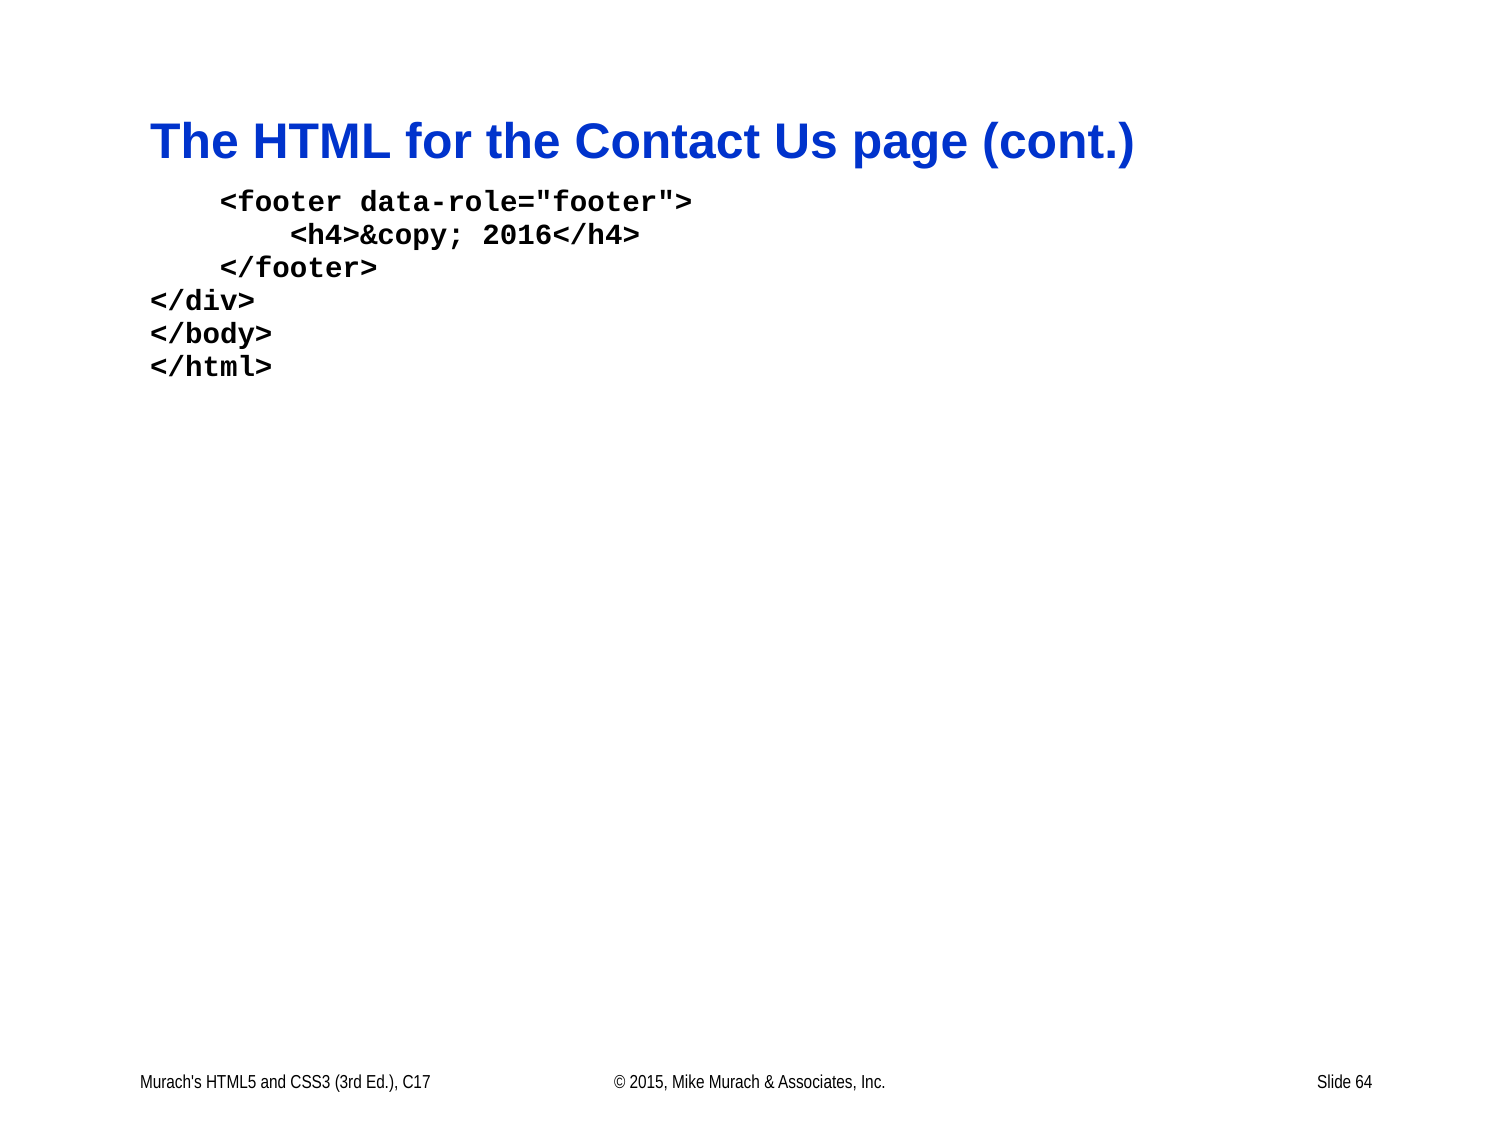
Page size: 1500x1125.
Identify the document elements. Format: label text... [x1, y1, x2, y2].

slide_number Murach's HTML5 and CSS3 (3rd Ed.), C17 [125, 1025, 450, 1100]
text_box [149, 112, 1348, 187]
slide_number Slide 64 [1074, 1025, 1388, 1100]
footer © 2015, Mike Murach & Associates, Inc. [474, 1025, 1025, 1100]
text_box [149, 187, 1348, 392]
